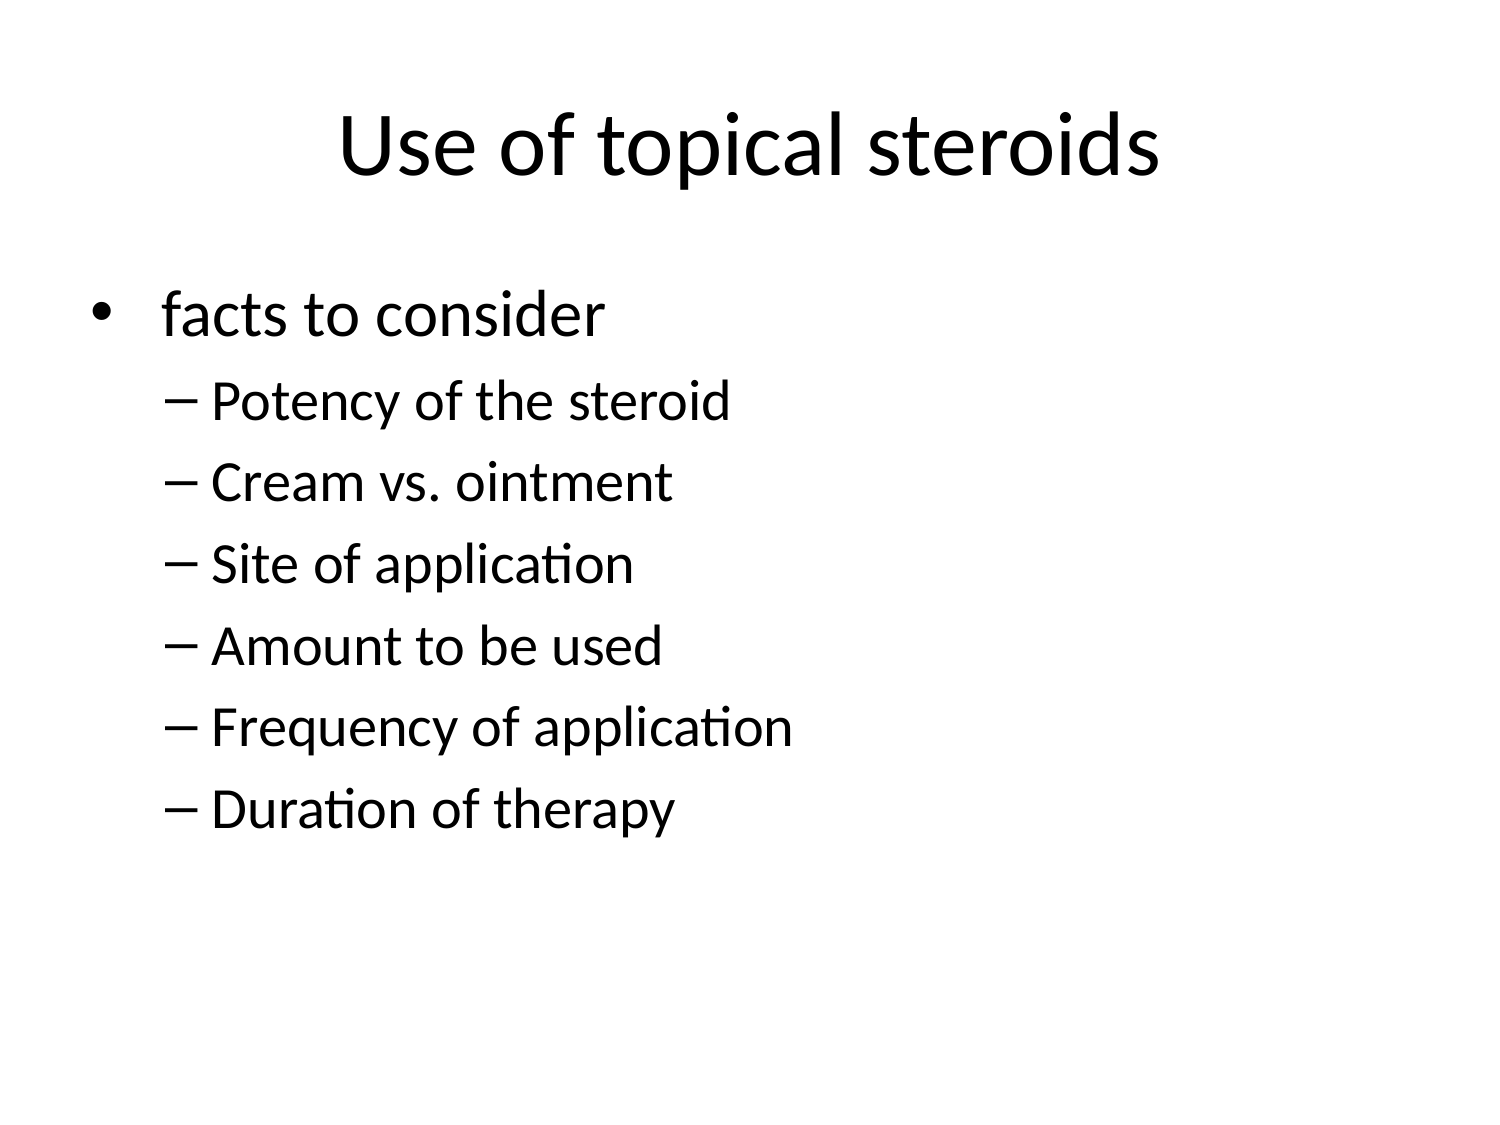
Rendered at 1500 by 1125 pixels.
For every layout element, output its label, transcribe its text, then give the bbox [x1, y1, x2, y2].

title Use of topical steroids [75, 45, 1425, 233]
list facts to consider Potency of the steroid Cream vs. ointment Site of application Amount to be used Frequency of application Duration of therapy [75, 262, 1425, 1005]
